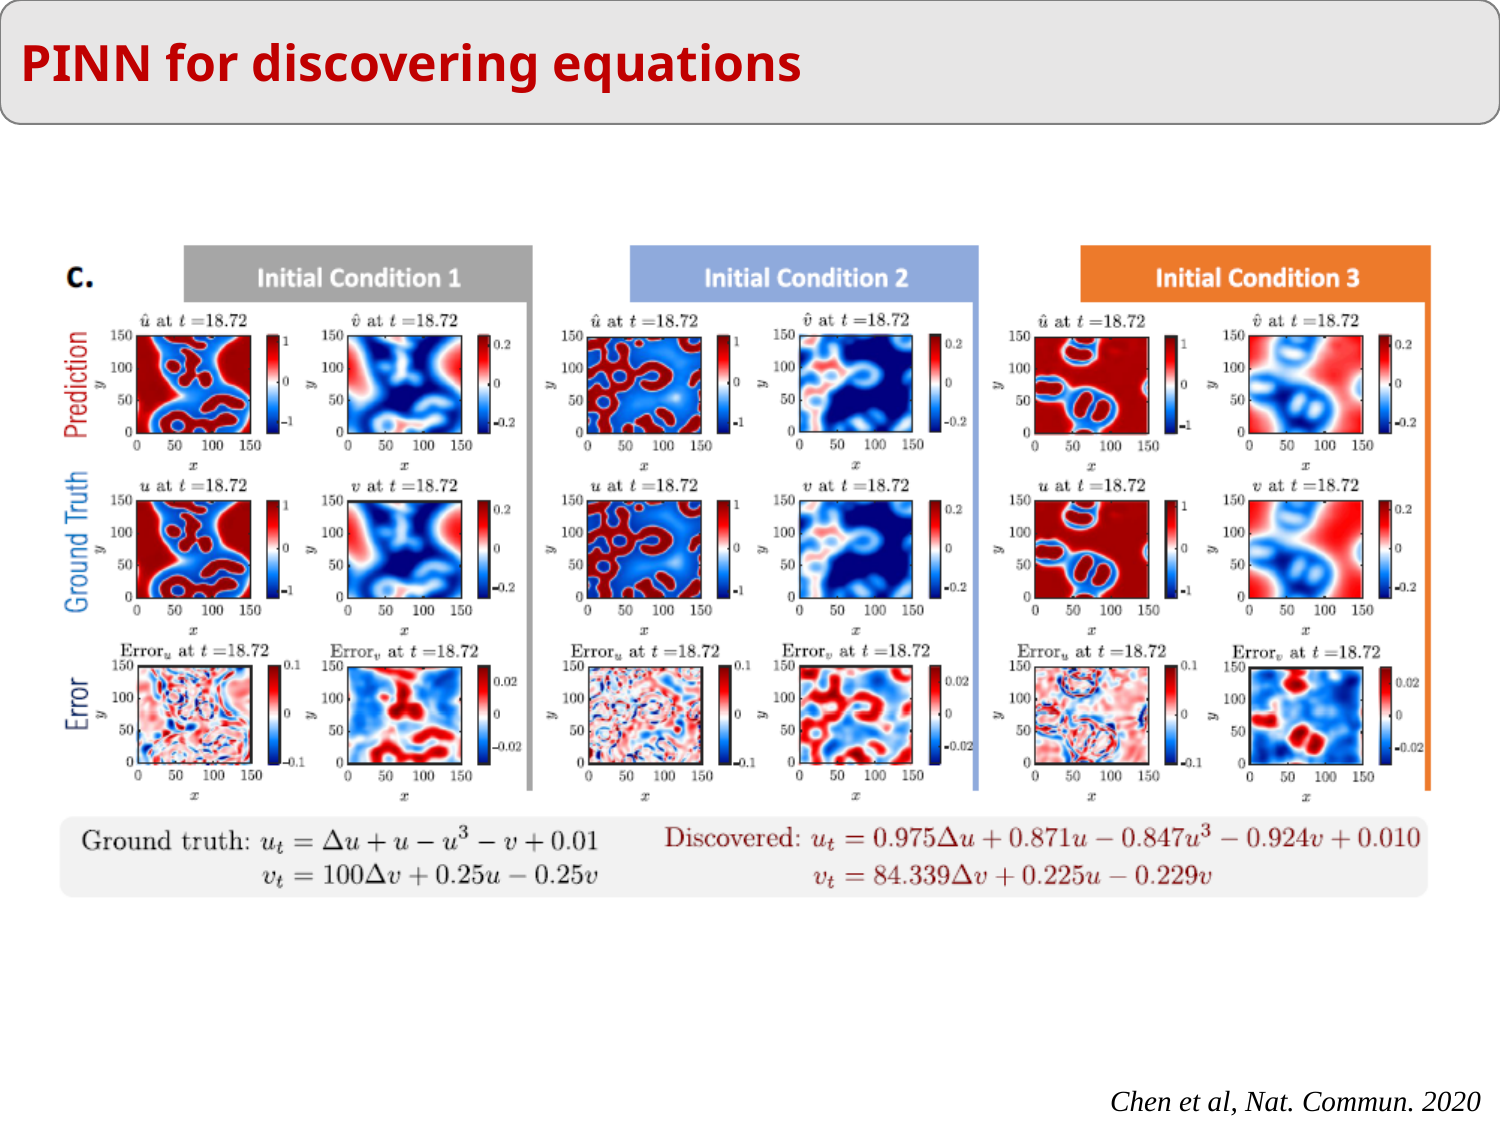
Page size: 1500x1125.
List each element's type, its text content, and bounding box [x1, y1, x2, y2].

text_box PINN for discovering equations [0, 0, 1500, 125]
picture [0, 220, 1500, 905]
text_box Chen et al, Nat. Commun. 2020 [1095, 1074, 1500, 1125]
